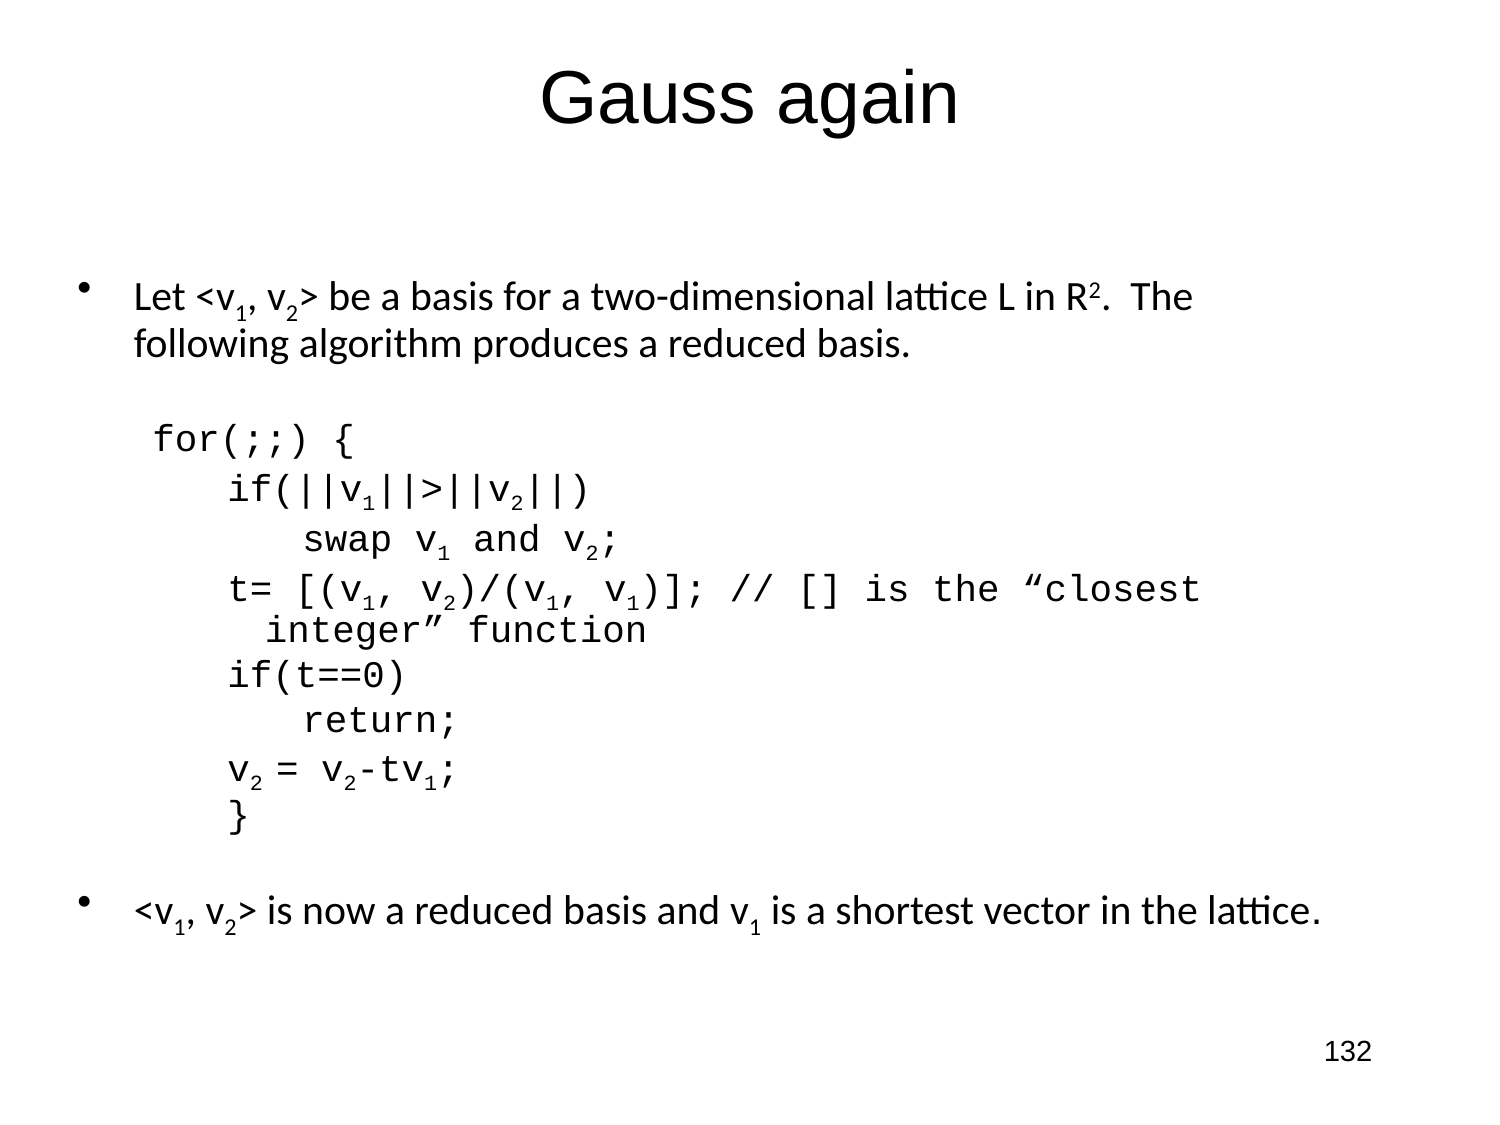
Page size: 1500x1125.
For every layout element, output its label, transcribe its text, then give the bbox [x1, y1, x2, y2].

slide_number 132 [1074, 1024, 1388, 1101]
list Let <v1, v2> be a basis for a two-dimensional lattice L in R2. The following algorithm produces a reduced basis. for(;;) { if(||v1||>||v2||) swap v1 and v2; t= [(v1, v2)/(v1, v1)]; // [] is the “closest integer” function if(t==0) return; v2 = v2-tv1; } <v1, v2> is now a reduced basis and v1 is a shortest vector in the lattice. [62, 262, 1363, 913]
title Gauss again [112, 37, 1388, 151]
